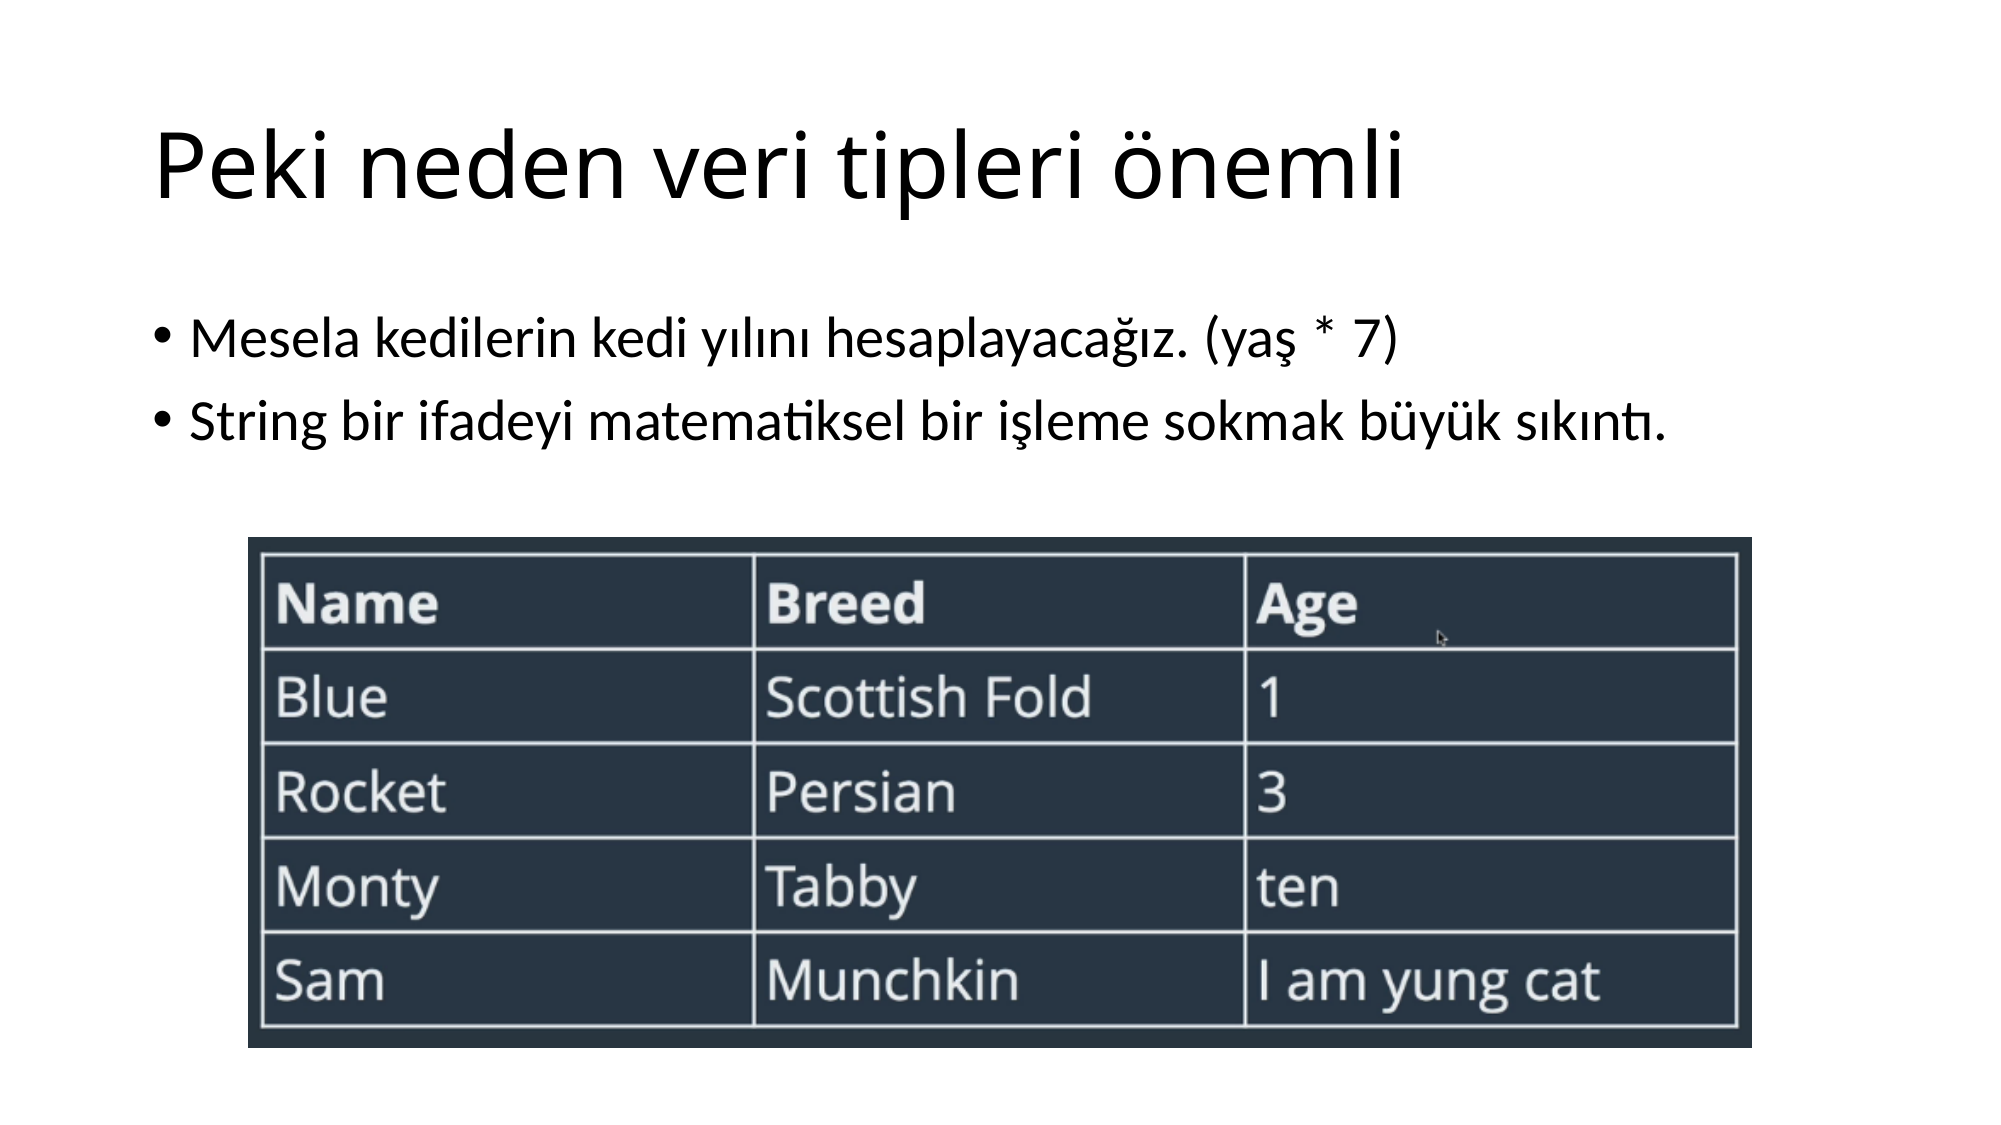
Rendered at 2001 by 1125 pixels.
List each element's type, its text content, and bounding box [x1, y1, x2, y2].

list Mesela kedilerin kedi yılını hesaplayacağız. (yaş * 7) String bir ifadeyi matematiksel bir işleme sokmak büyük sıkıntı. [137, 299, 1863, 1014]
title Peki neden veri tipleri önemli [137, 59, 1863, 278]
picture [248, 537, 1752, 1048]
